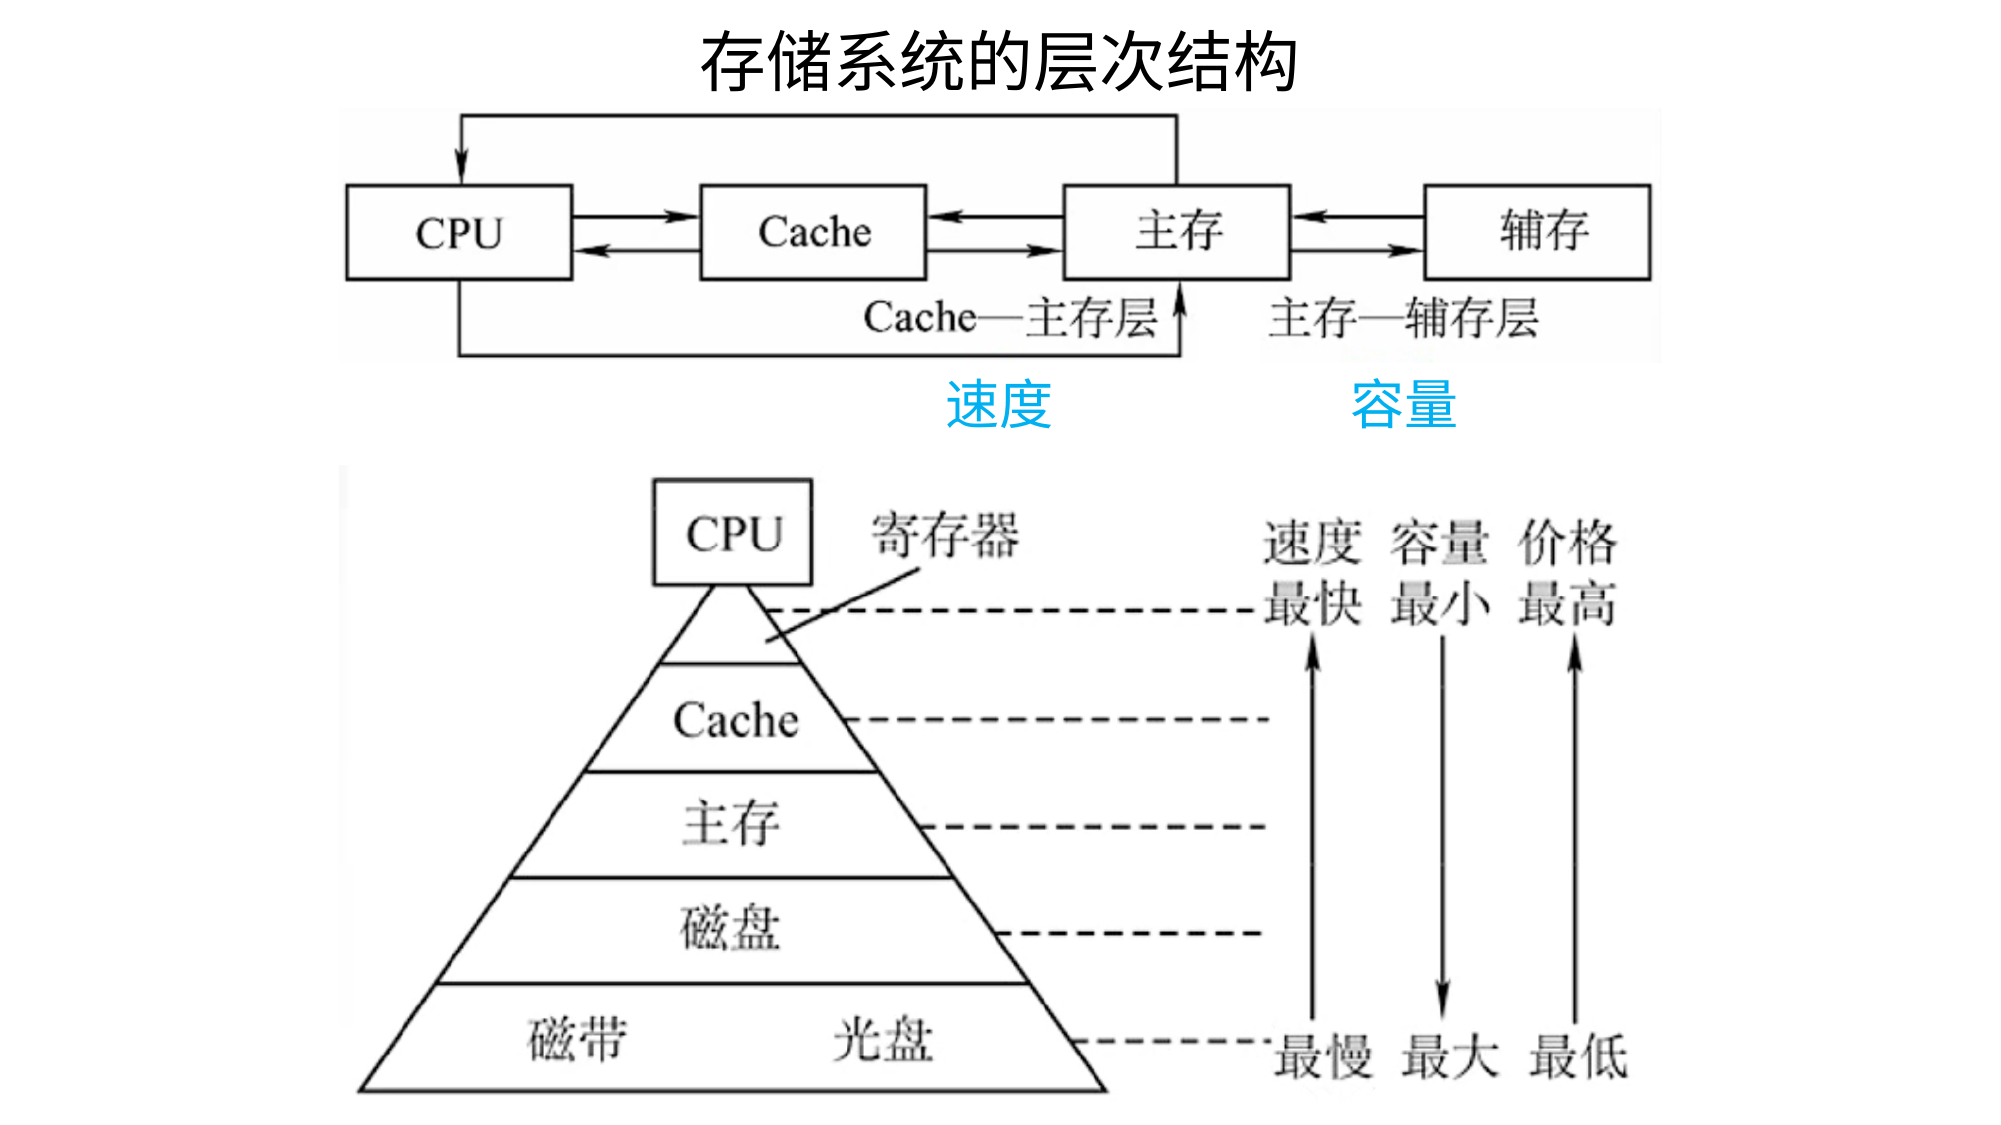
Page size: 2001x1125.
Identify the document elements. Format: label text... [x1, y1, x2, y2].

picture [338, 465, 1662, 1106]
text_box 存储系统的层次结构 [595, 11, 1405, 107]
text_box 容量 [1304, 363, 1506, 443]
text_box 速度 [899, 363, 1101, 443]
picture [338, 107, 1662, 363]
